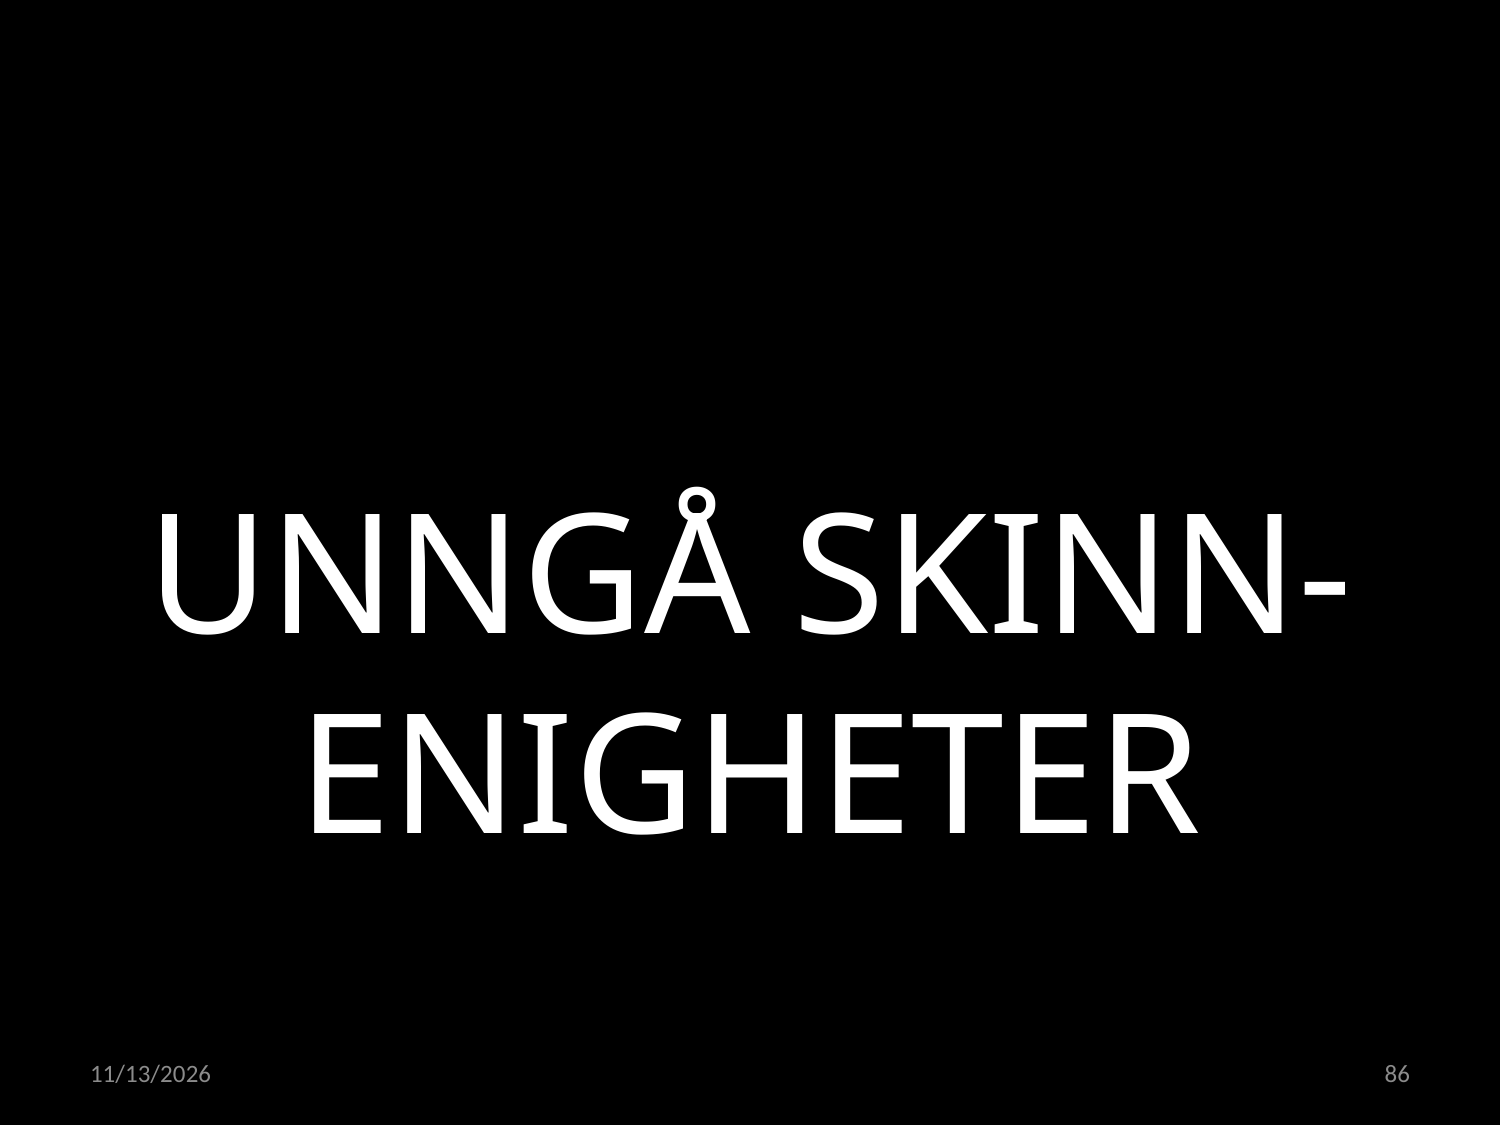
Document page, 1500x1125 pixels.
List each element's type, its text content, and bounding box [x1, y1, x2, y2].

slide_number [75, 1042, 425, 1103]
slide_number 86 [1074, 1042, 1425, 1103]
text_box UNNGÅ SKINN-ENIGHETER [0, 459, 1500, 561]
